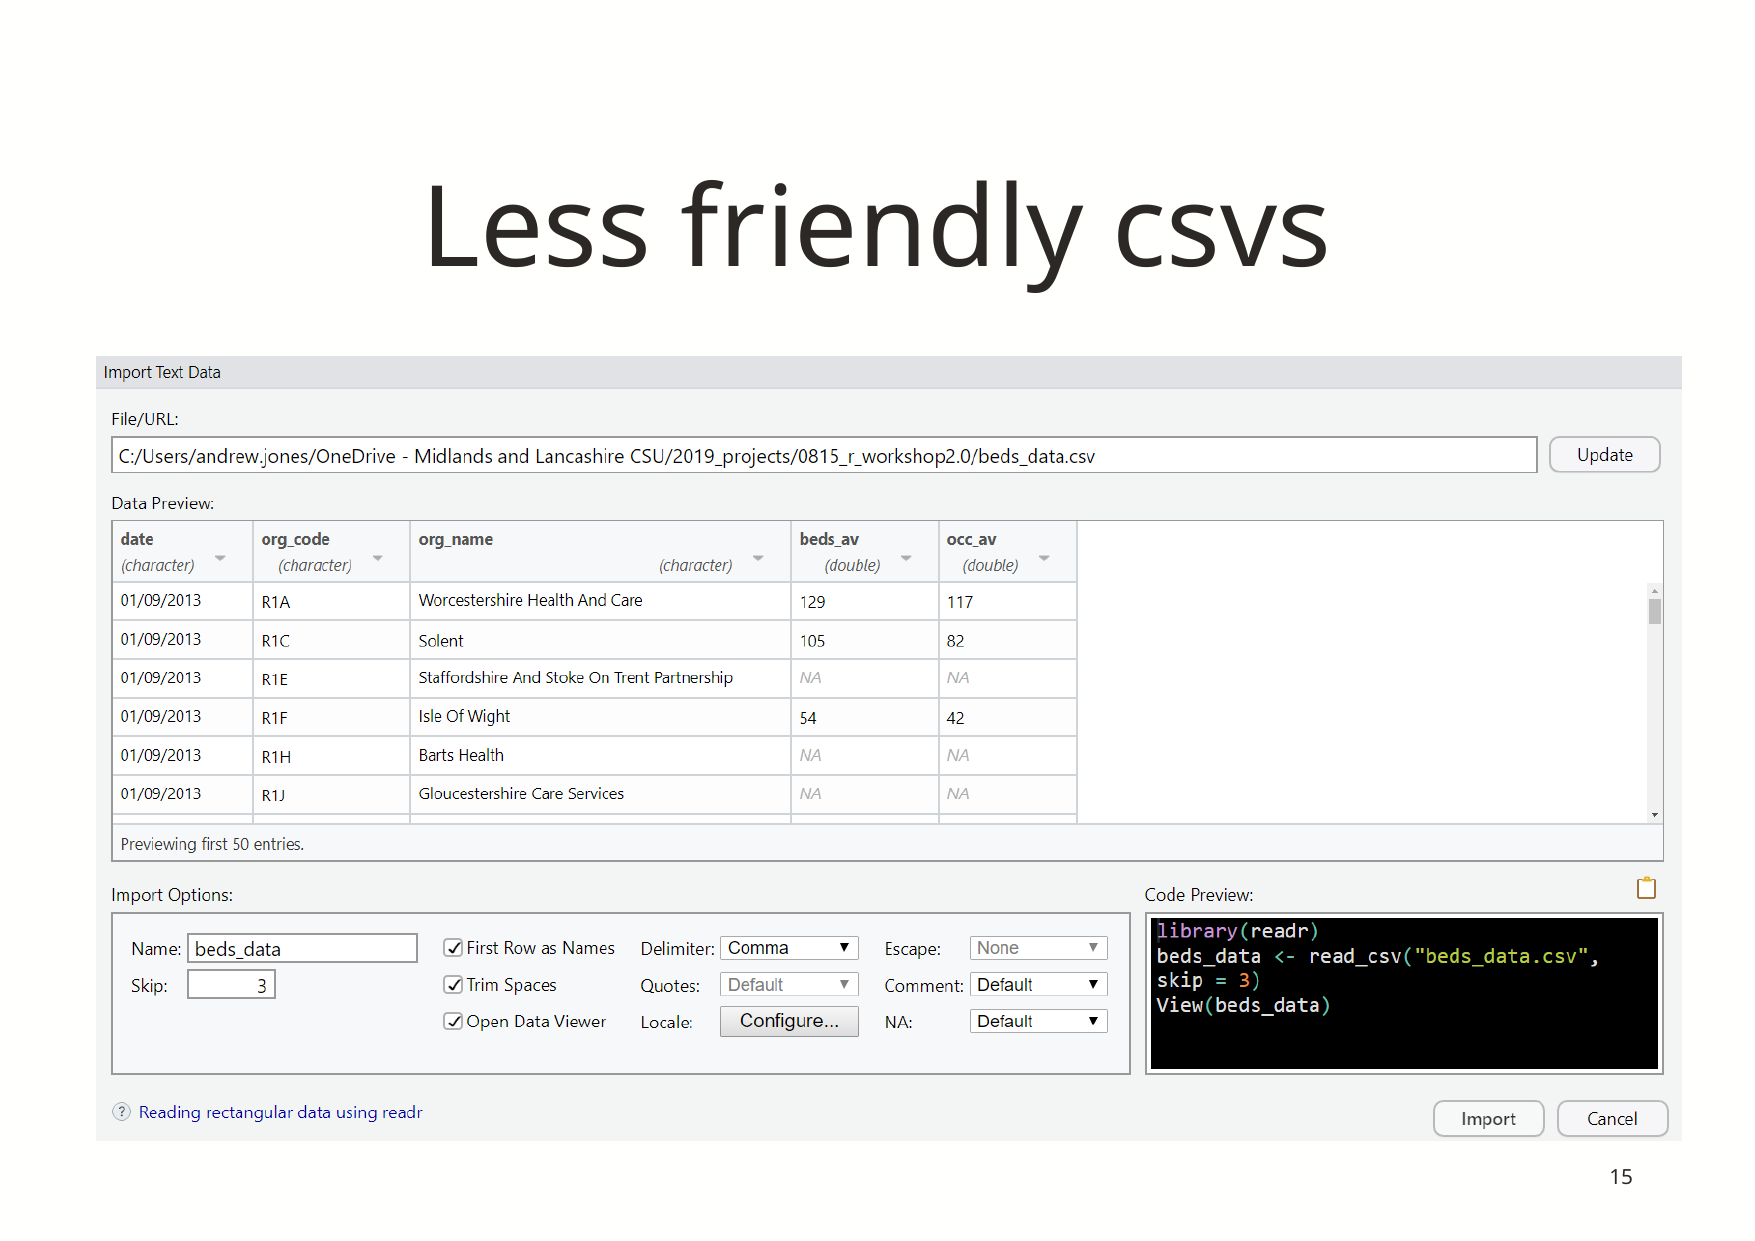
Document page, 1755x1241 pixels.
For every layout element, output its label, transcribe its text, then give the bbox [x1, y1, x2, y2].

slide_number 15 [1526, 1151, 1645, 1211]
picture [96, 356, 1682, 1141]
title Less friendly csvs [109, 182, 1645, 301]
list [38, 335, 1716, 1152]
